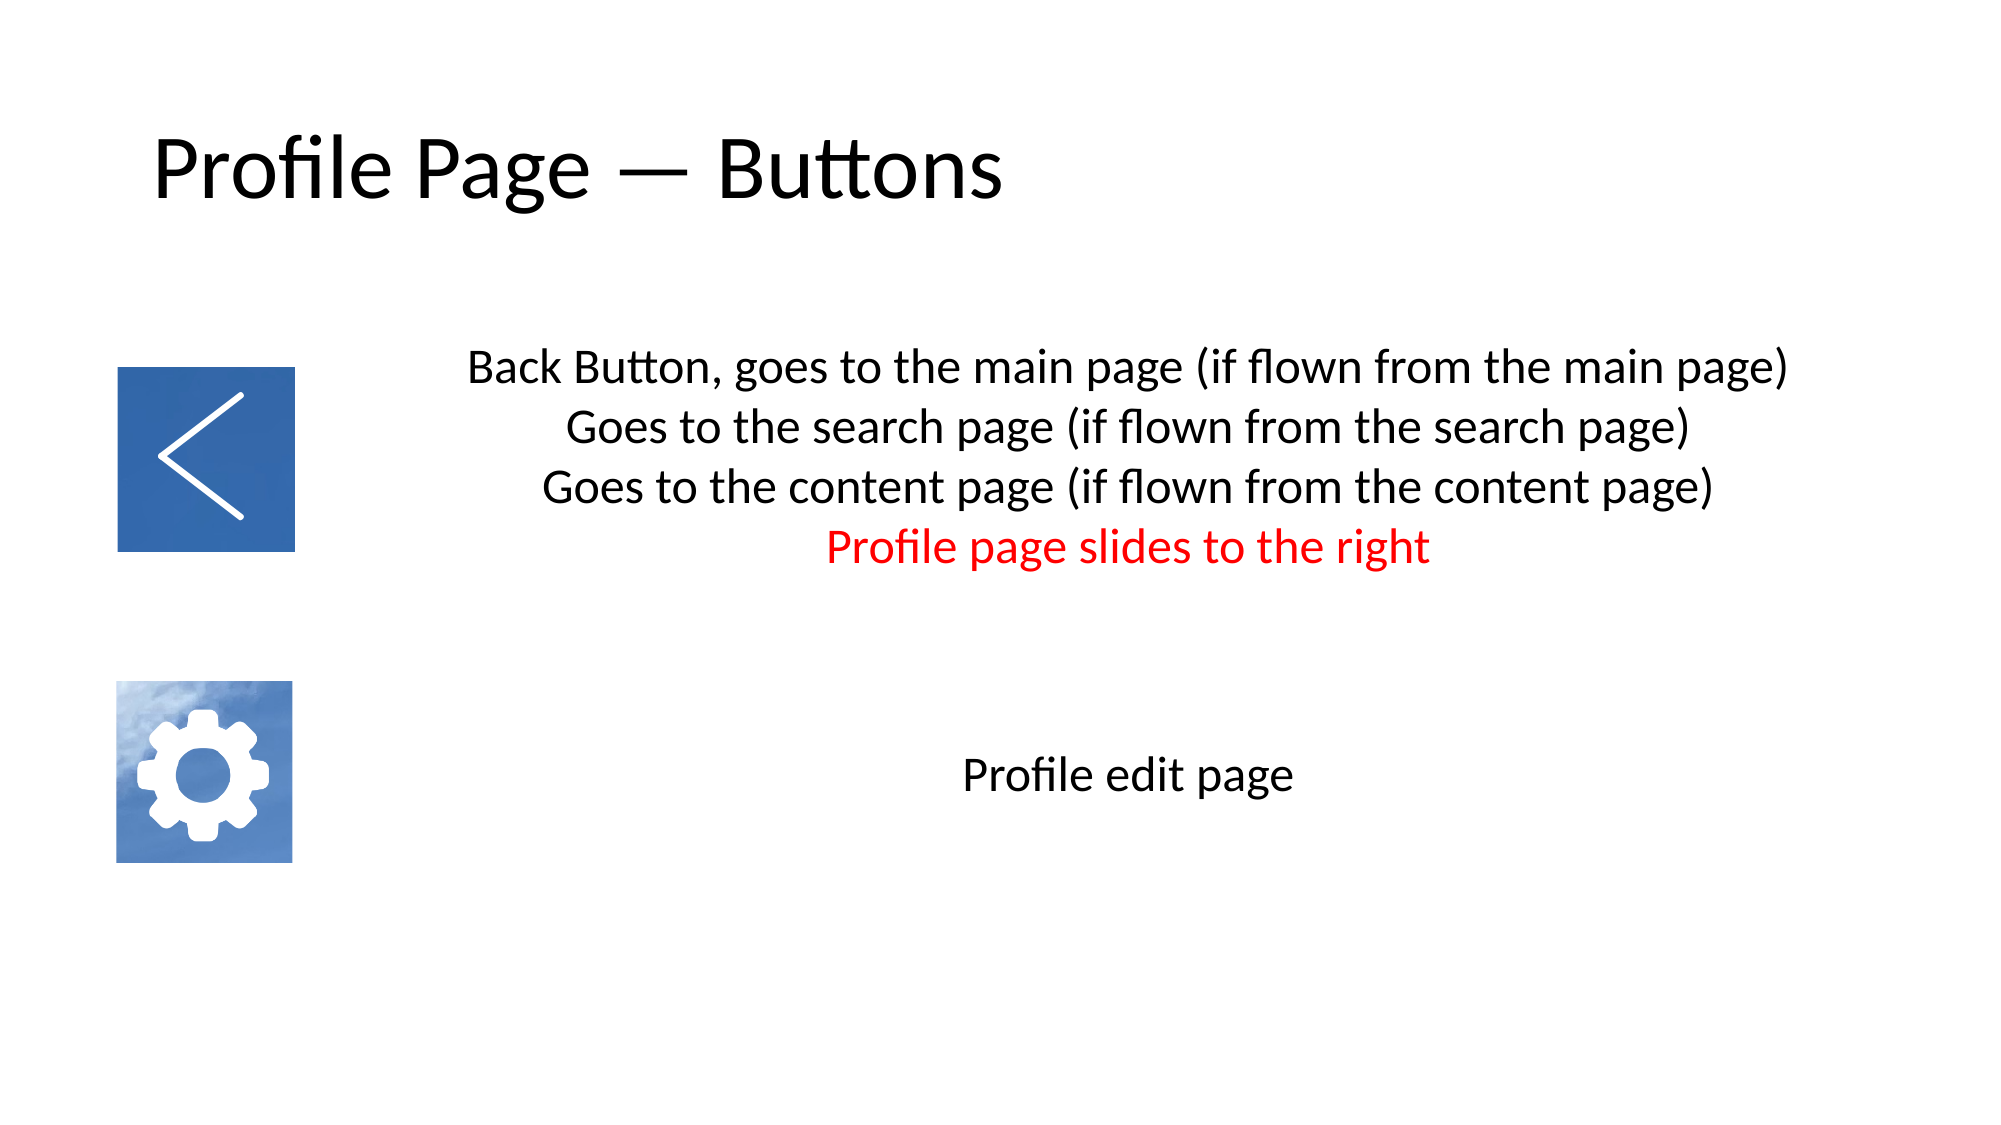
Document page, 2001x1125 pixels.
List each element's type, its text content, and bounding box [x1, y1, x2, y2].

picture [115, 680, 293, 864]
title Profile Page — Buttons [137, 59, 1863, 278]
text_box Back Button, goes to the main page (if flown from the main page) Goes to the search page (if flown from the search page) Goes to the content page (if flown from the content page) Profile page slides to the right [373, 326, 1884, 582]
picture [117, 367, 296, 552]
text_box Profile edit page [373, 734, 1884, 810]
